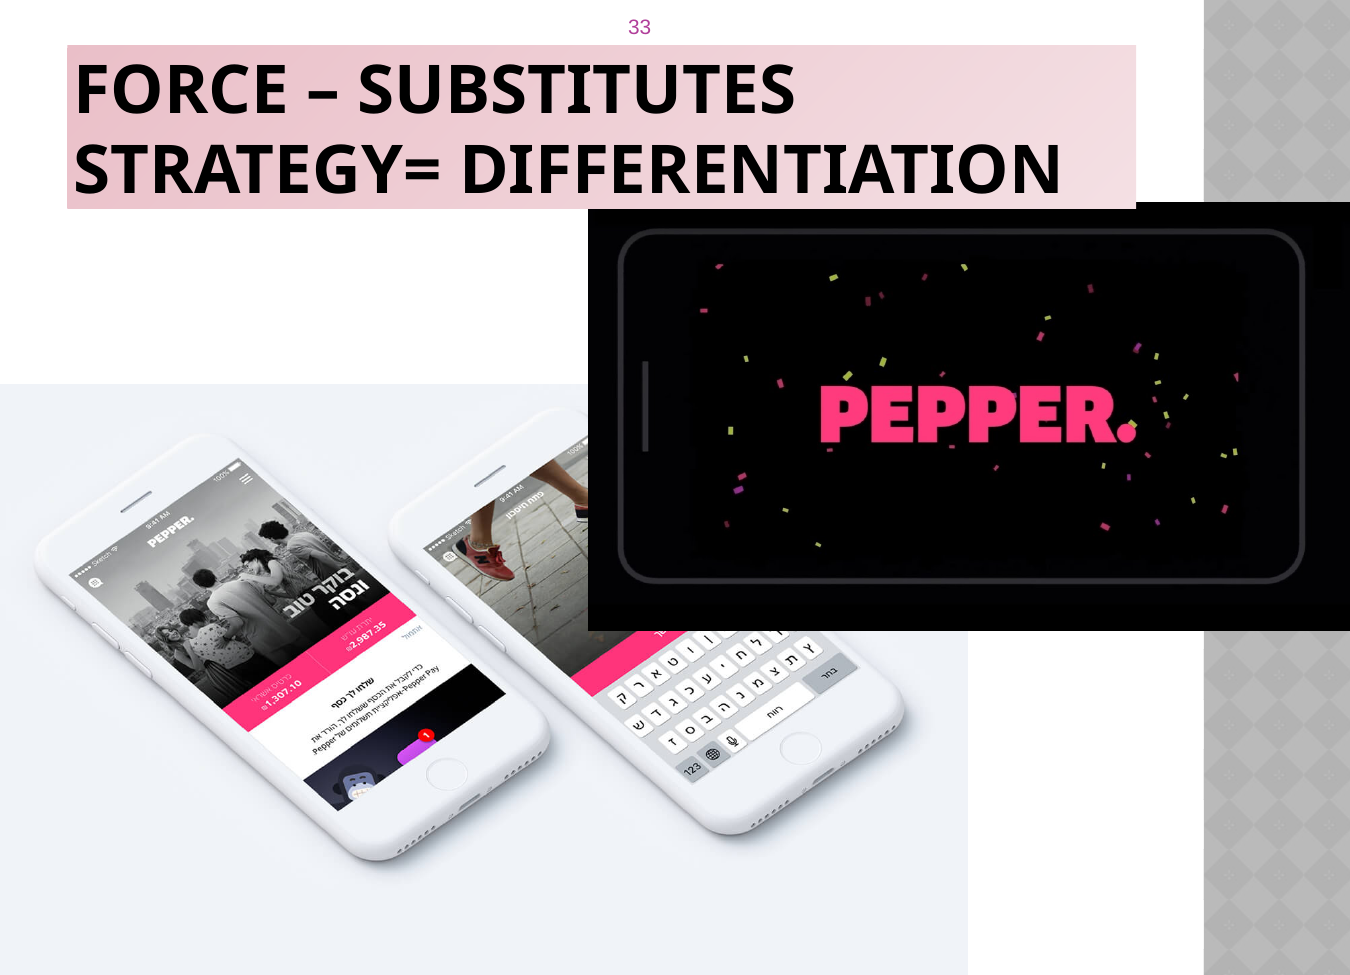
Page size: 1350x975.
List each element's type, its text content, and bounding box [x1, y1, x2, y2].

picture [0, 383, 968, 975]
title Force – substitutes Strategy= differentiation [67, 45, 1137, 209]
picture [587, 201, 1350, 632]
slide_number 33 [564, 5, 651, 39]
